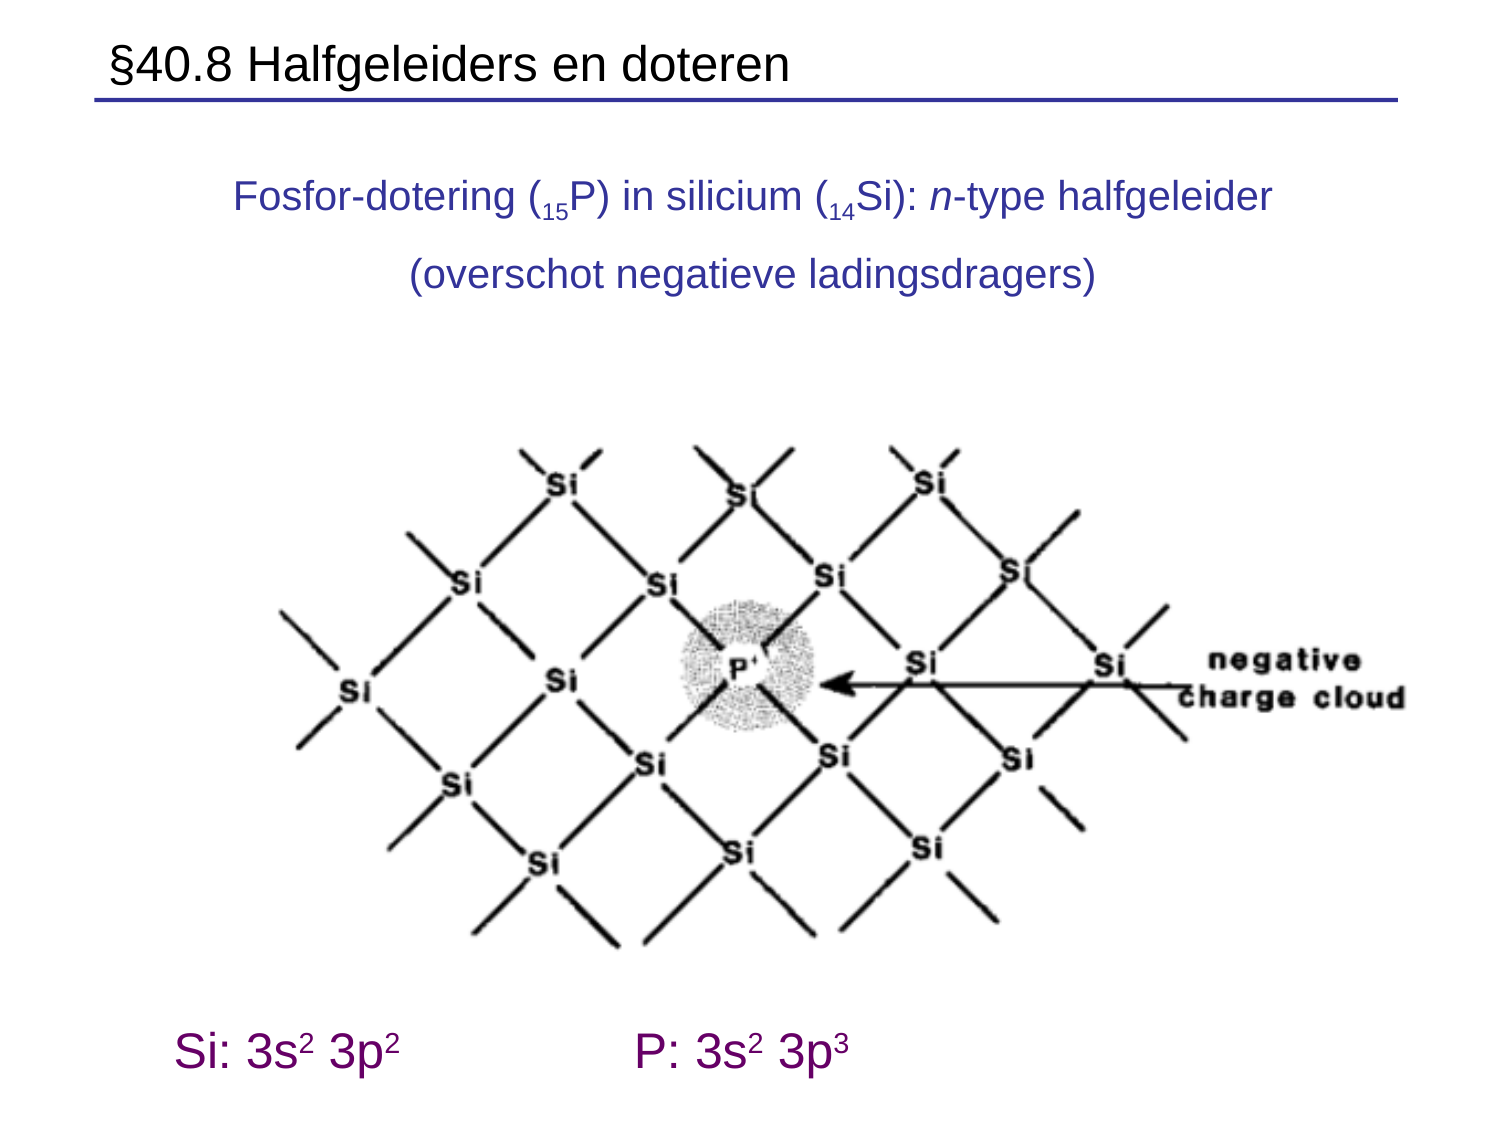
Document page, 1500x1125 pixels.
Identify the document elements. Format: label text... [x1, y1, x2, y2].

text_box P: 3s2 3p3 [618, 1011, 865, 1087]
text_box Fosfor-dotering (15P) in silicium (14Si): n-type halfgeleider (overschot negatieve ladingsdragers) [53, 161, 1454, 304]
text_box Si: 3s2 3p2 [158, 1011, 416, 1087]
picture [226, 396, 1454, 966]
text_box §40.8 Halfgeleiders en doteren [93, 11, 1411, 112]
